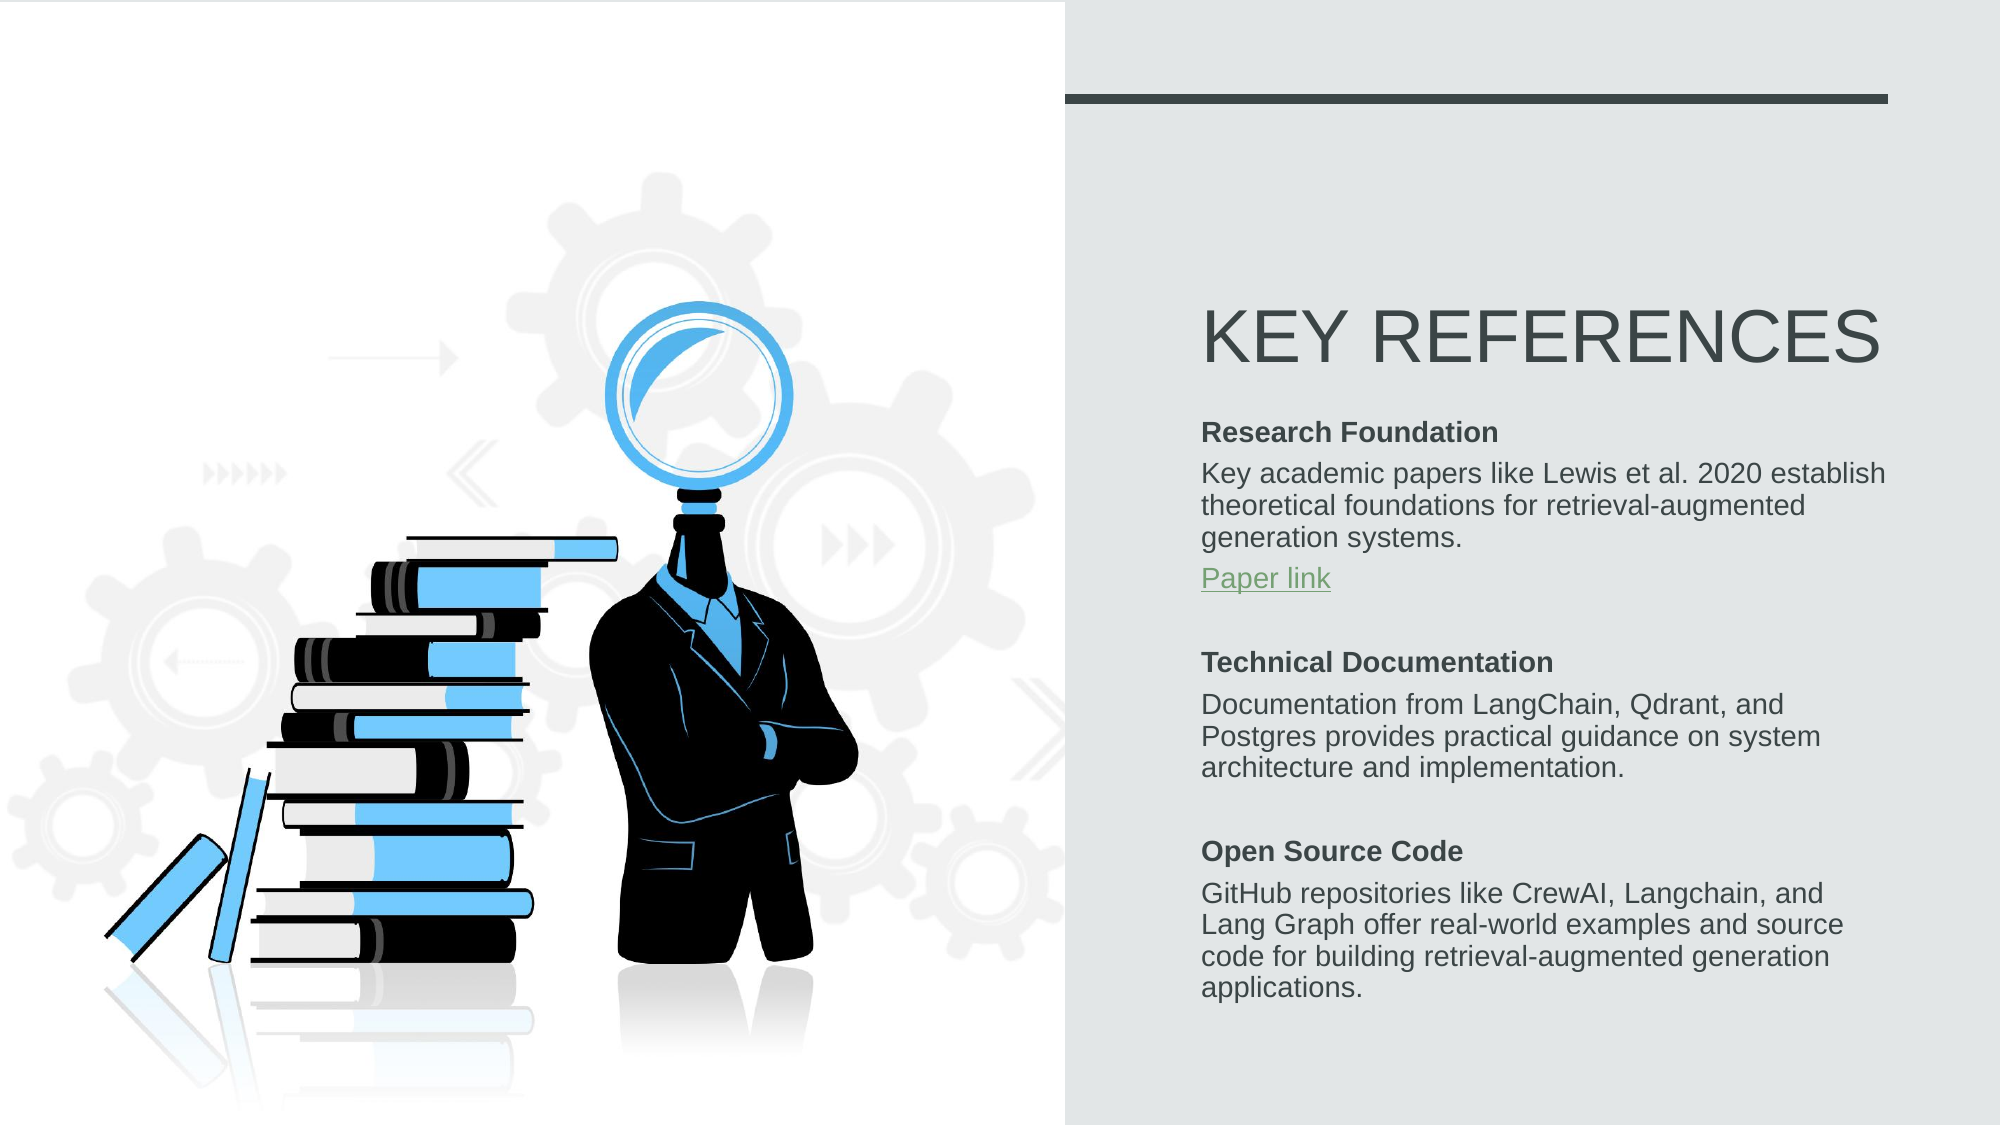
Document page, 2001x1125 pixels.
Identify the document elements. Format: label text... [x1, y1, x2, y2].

picture [0, 2, 1065, 1125]
list Research Foundation Key academic papers like Lewis et al. 2020 establish theoretical foundations for retrieval-augmented generation systems. Paper link Technical Documentation Documentation from LangChain, Qdrant, and Postgres provides practical guidance on system architecture and implementation. Open Source Code GitHub repositories like CrewAI, Langchain, and Lang Graph offer real-world examples and source code for building retrieval-augmented generation applications. [1185, 409, 1913, 1021]
title Key References [1185, 166, 1913, 385]
